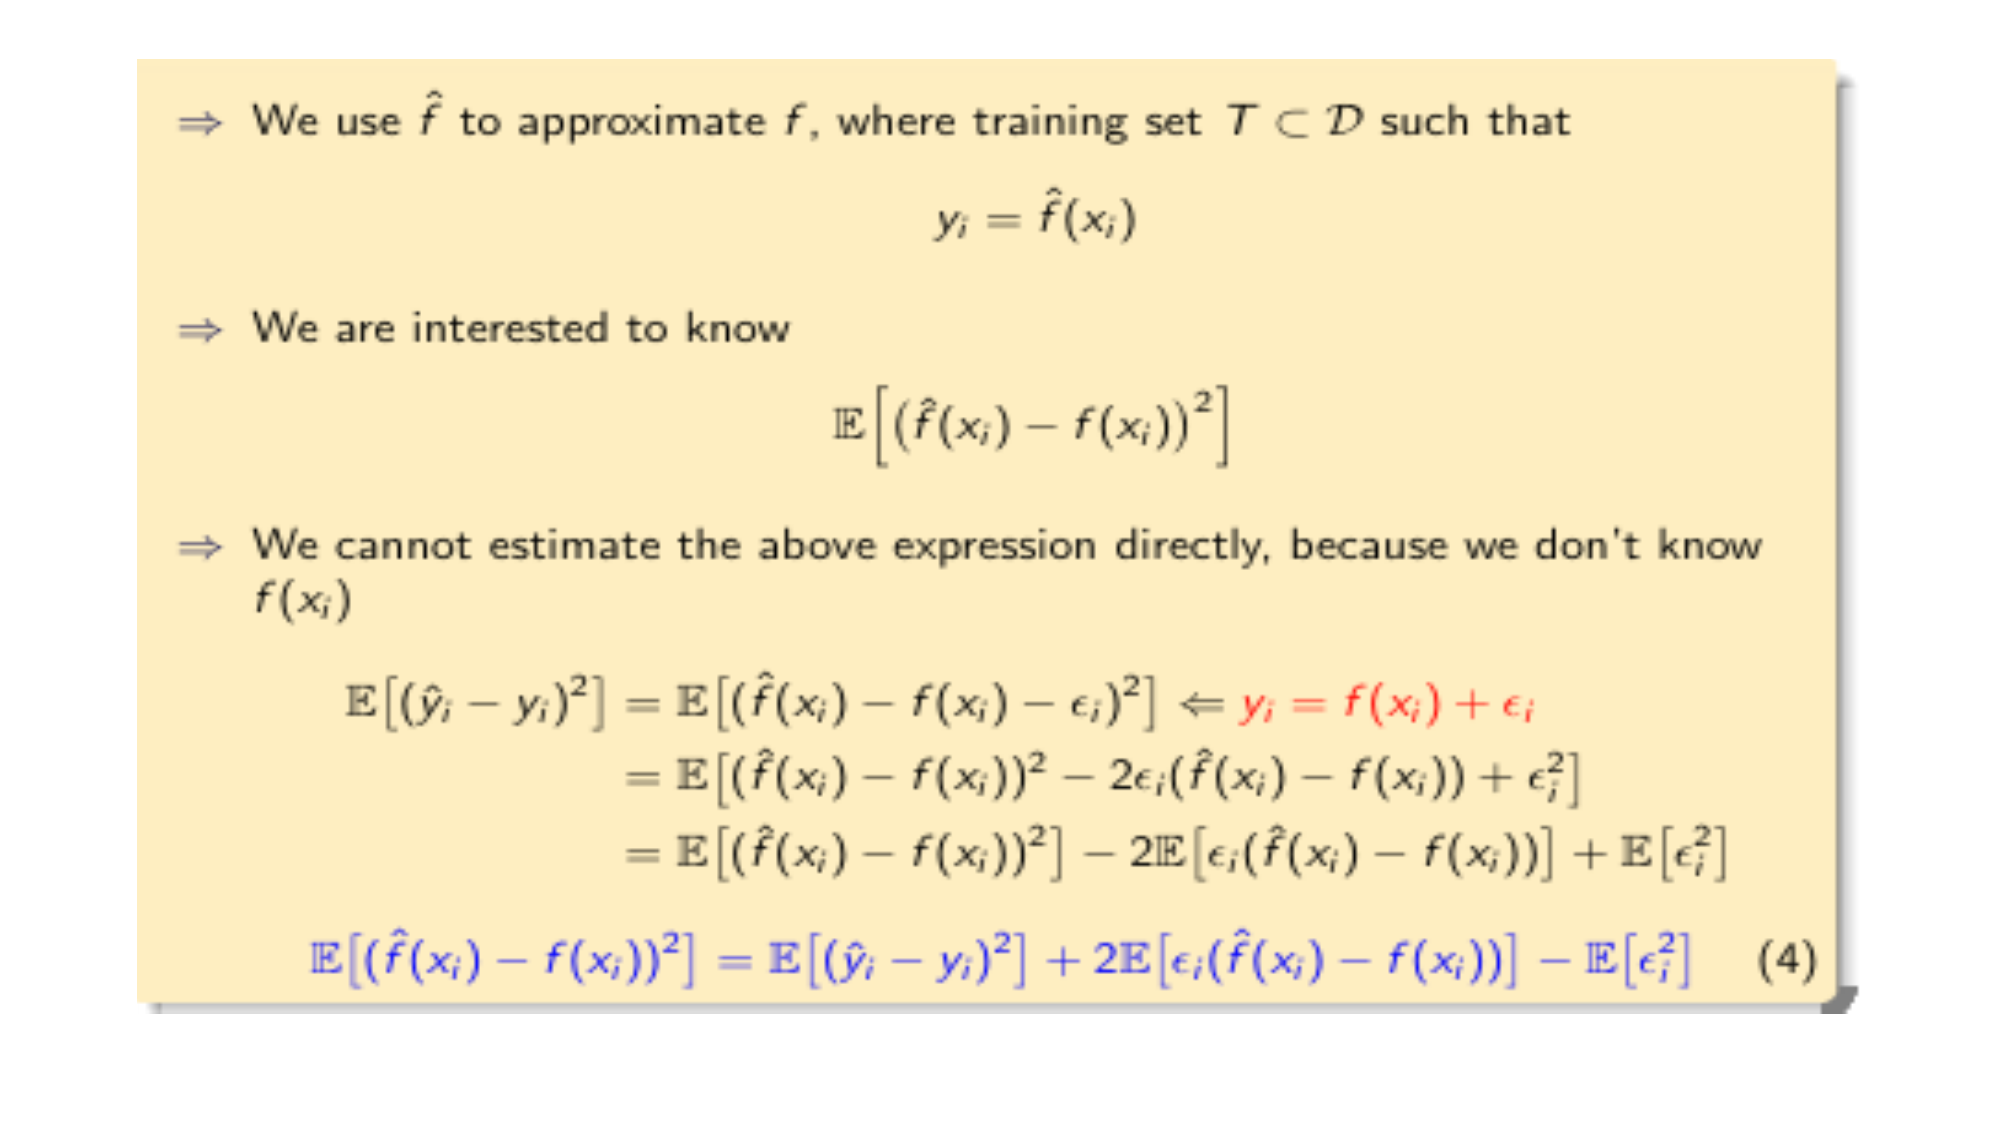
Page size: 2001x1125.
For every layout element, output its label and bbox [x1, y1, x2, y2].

picture [137, 59, 1863, 1014]
